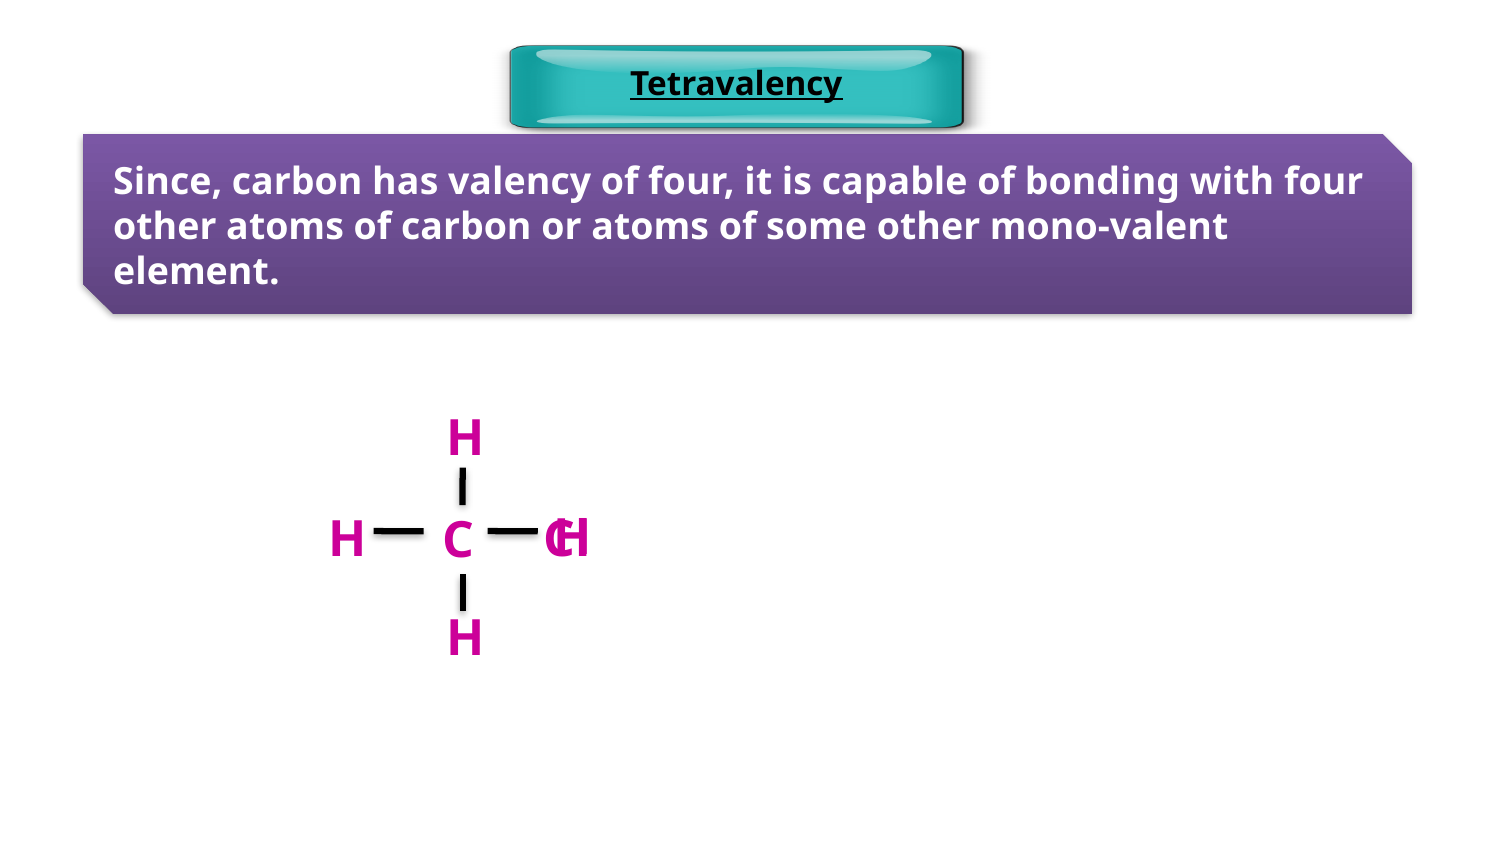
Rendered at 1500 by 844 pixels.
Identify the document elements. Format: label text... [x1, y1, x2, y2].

text_box H [431, 597, 500, 673]
text_box Cl [528, 498, 606, 574]
text_box H [539, 496, 608, 572]
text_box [492, 42, 991, 137]
text_box C [427, 499, 490, 575]
text_box H [314, 498, 383, 574]
text_box H [431, 398, 500, 474]
text_box Since, carbon has valency of four, it is capable of bonding with four other atoms of carbon or atoms of some other mono-valent element. [83, 134, 1413, 315]
